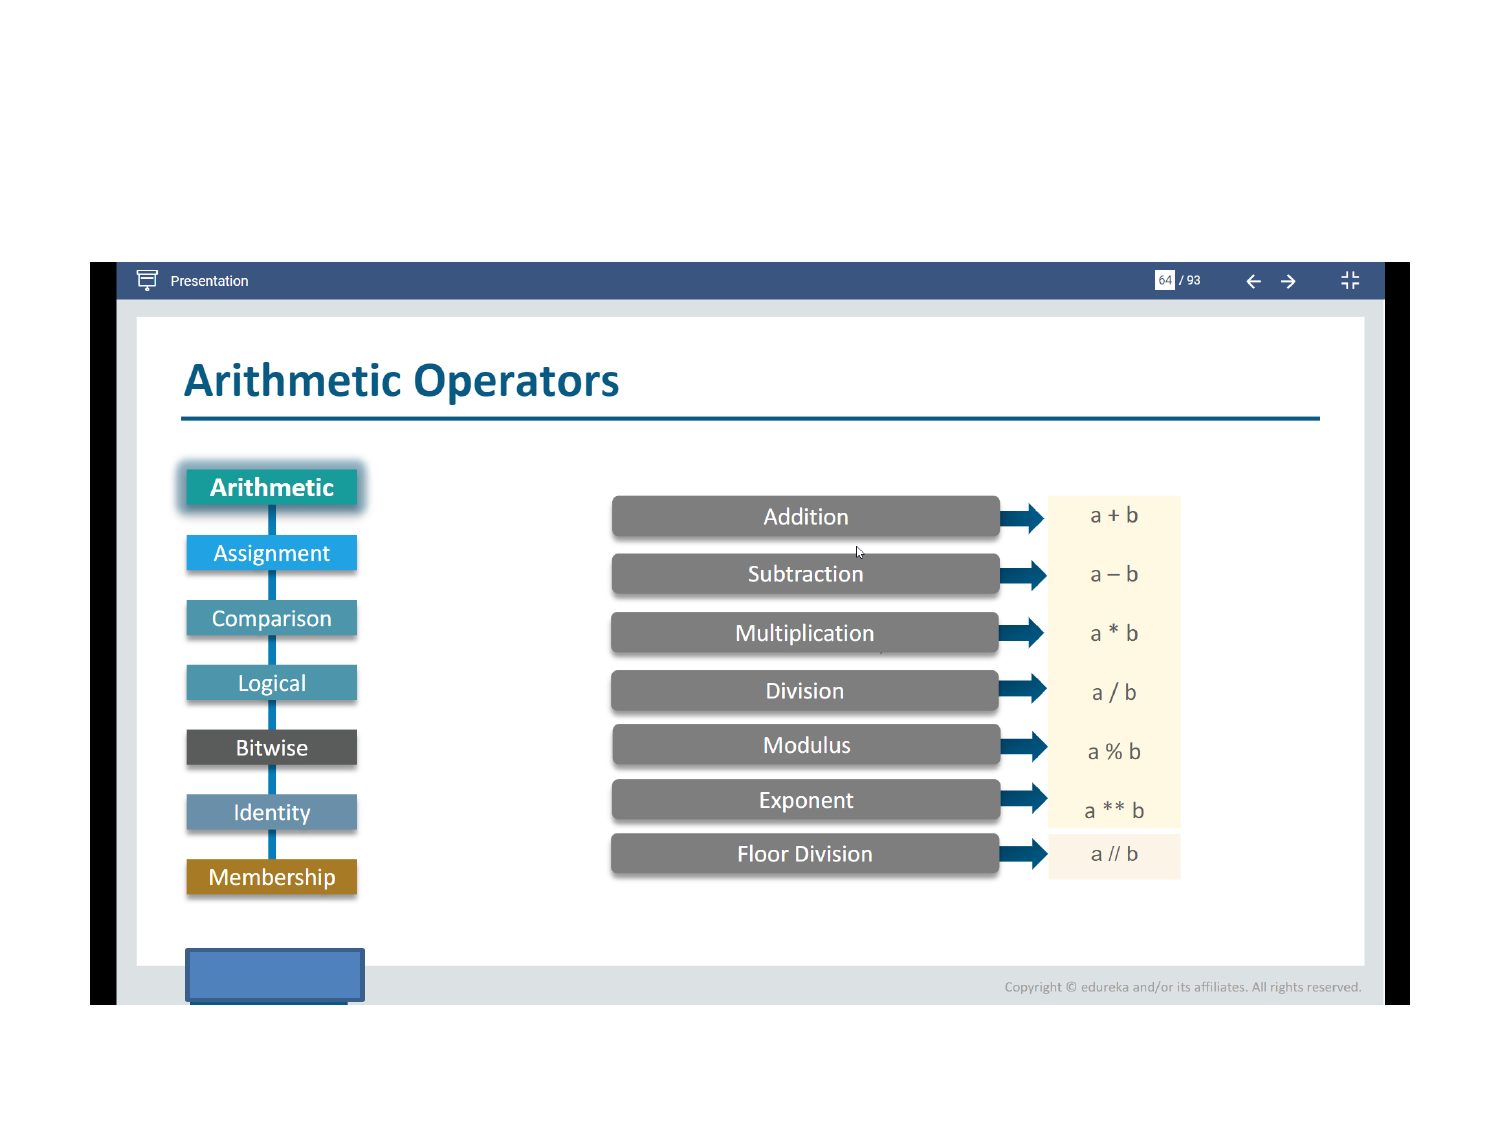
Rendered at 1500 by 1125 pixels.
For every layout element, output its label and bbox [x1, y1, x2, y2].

list [89, 262, 1411, 1006]
